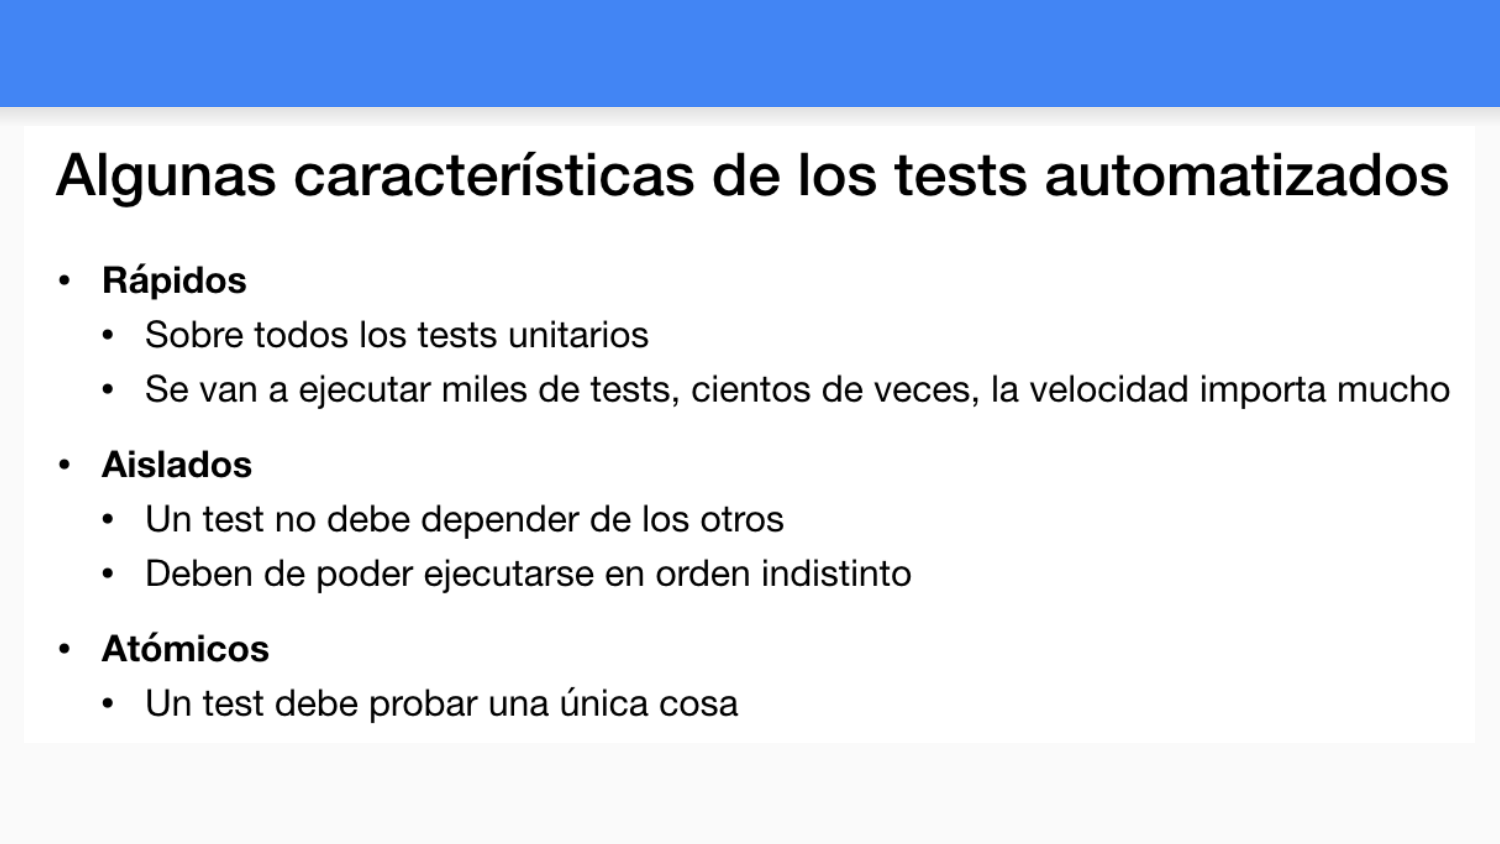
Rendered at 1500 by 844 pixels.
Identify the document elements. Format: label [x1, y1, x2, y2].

picture [24, 126, 1476, 743]
